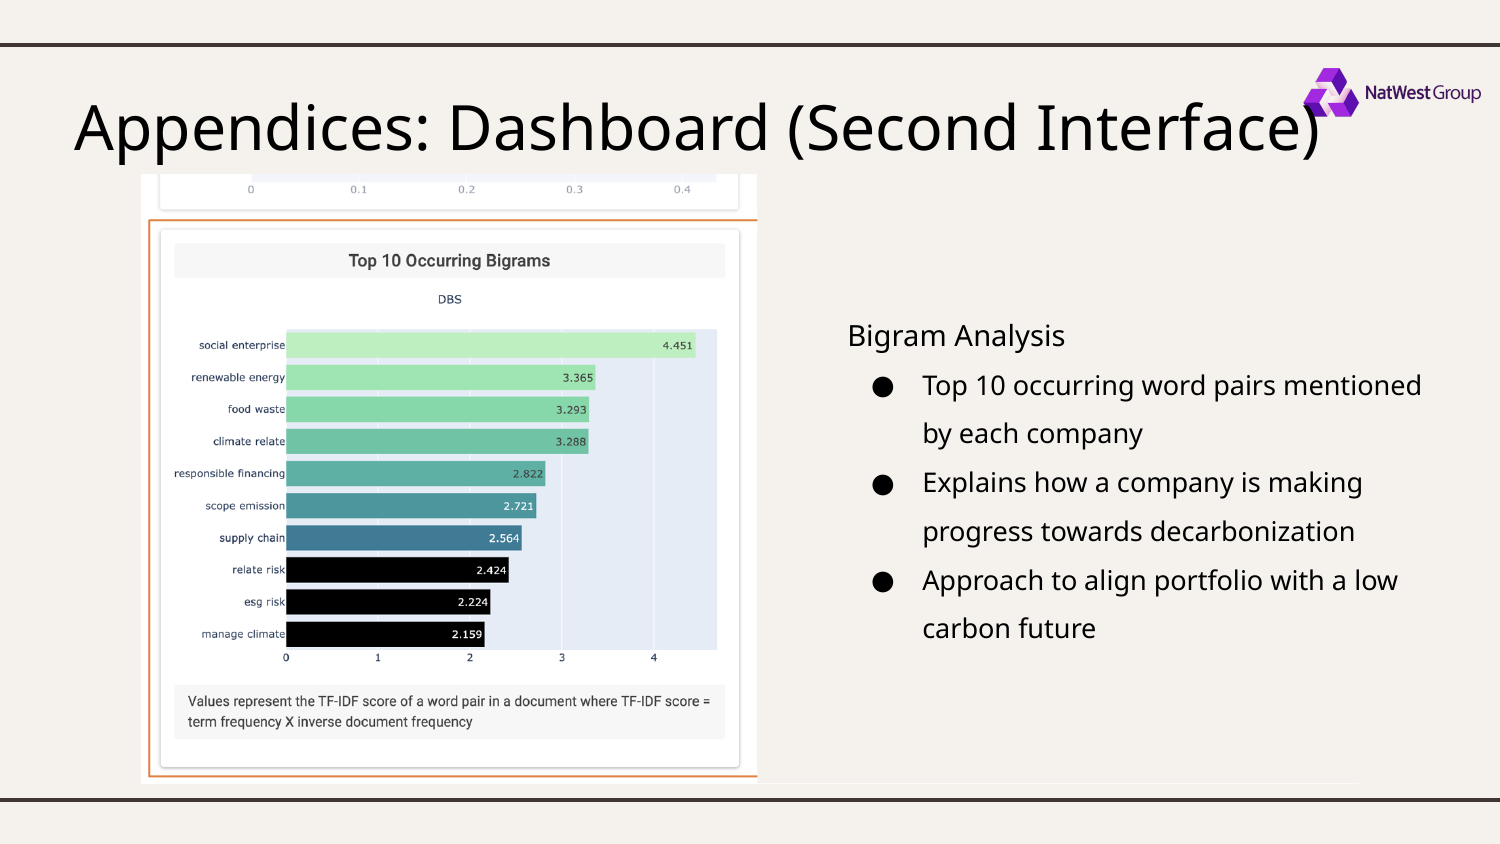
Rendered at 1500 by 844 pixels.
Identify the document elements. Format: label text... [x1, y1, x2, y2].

picture [1301, 58, 1484, 126]
text_box Bigram Analysis Top 10 occurring word pairs mentioned by each company Explains how a company is making progress towards decarbonization Approach to align portfolio with a low carbon future [757, 159, 1463, 784]
title Appendices: Dashboard (Second Interface) [59, 72, 1383, 167]
picture [141, 173, 1359, 784]
